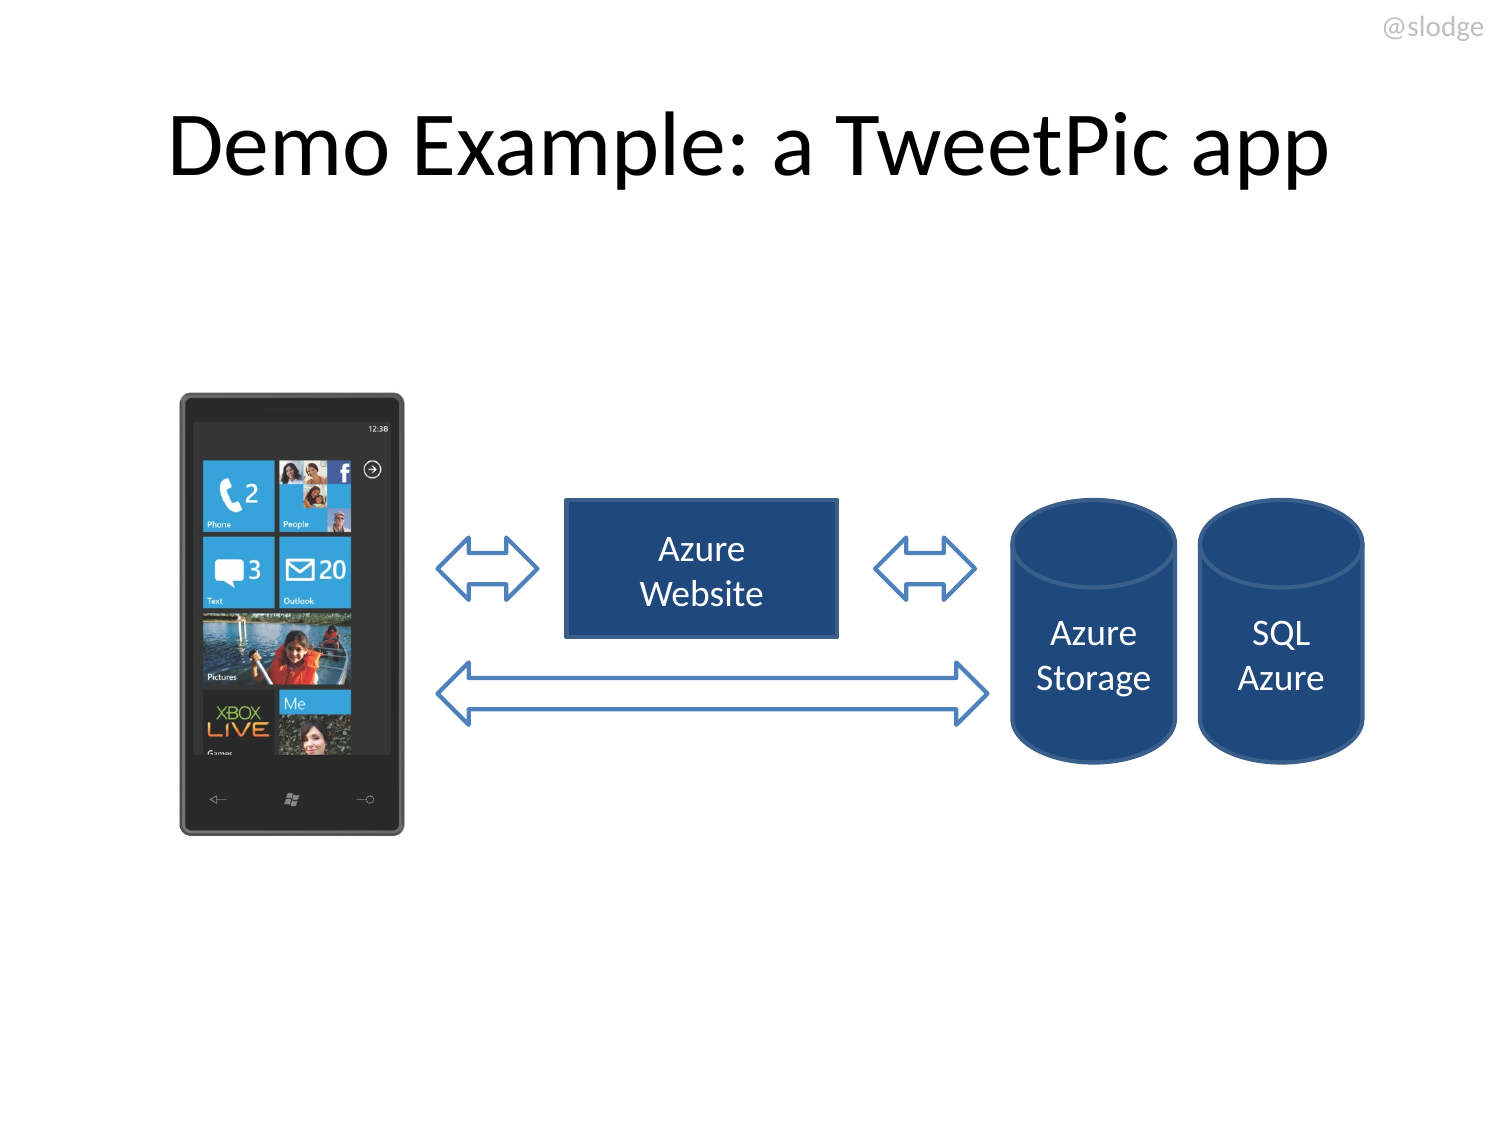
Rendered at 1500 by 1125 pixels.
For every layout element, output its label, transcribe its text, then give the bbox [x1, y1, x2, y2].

picture [162, 374, 421, 863]
text_box Azure Website [564, 498, 839, 639]
text_box Azure Storage [1010, 497, 1178, 765]
text_box [435, 660, 990, 727]
title Demo Example: a TweetPic app [75, 45, 1425, 233]
text_box [872, 535, 978, 602]
text_box SQL Azure [1197, 497, 1365, 765]
text_box [435, 535, 540, 602]
